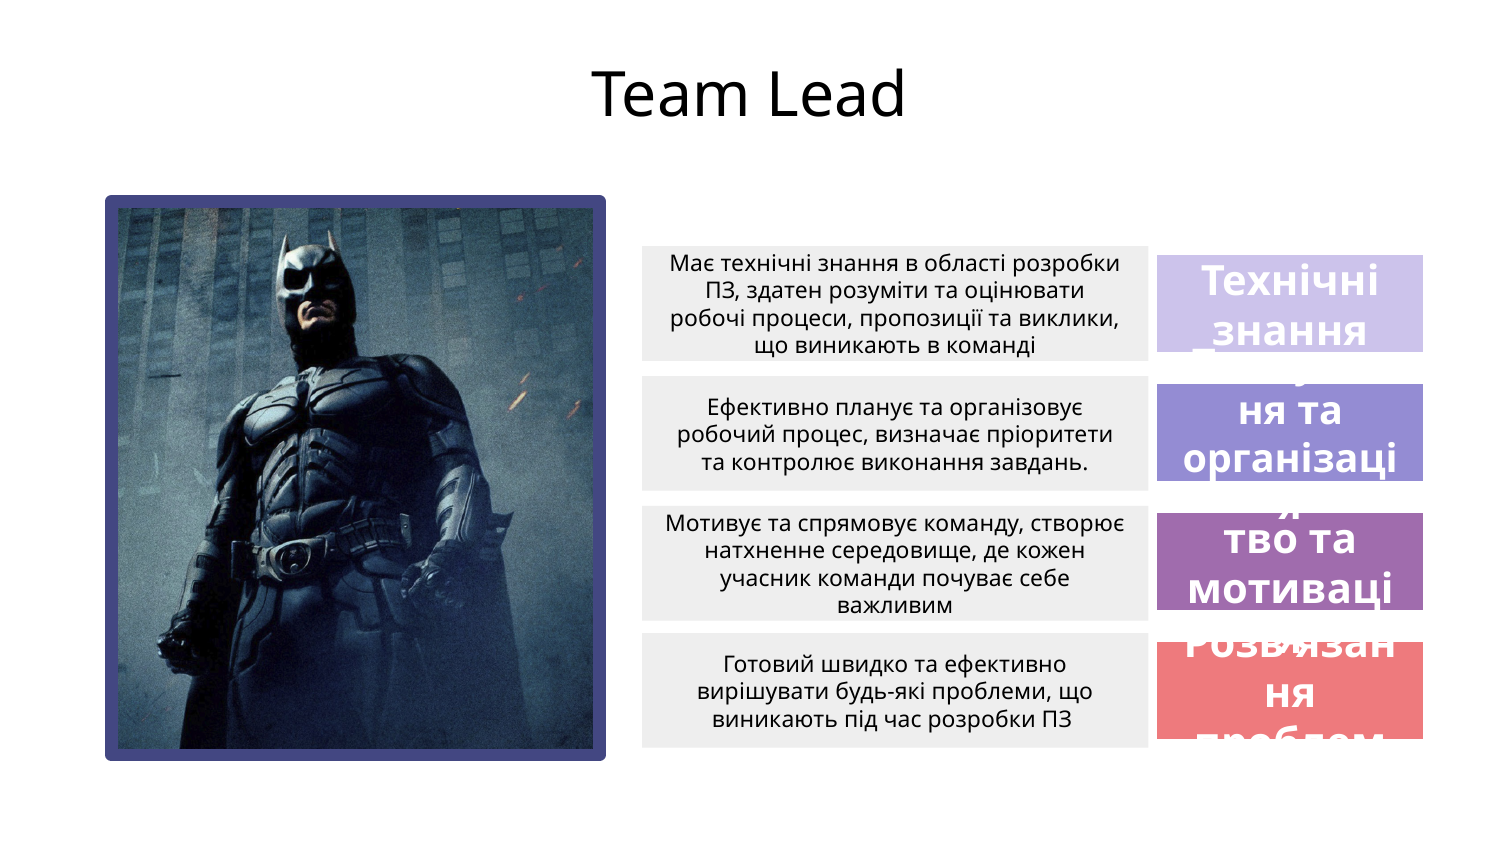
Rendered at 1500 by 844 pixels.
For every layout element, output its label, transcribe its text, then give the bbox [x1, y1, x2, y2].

text_box Планування та організація [1155, 382, 1425, 483]
text_box Має технічні знання в області розробки ПЗ, здатен розуміти та оцінювати робочі процеси, пропозиції та виклики, що виникають в команді [642, 246, 1149, 361]
text_box Розв'язання проблем [1155, 640, 1425, 741]
text_box Керівництво та мотивація [1155, 511, 1425, 612]
text_box Готовий швидко та ефективно вирішувати будь-які проблеми, що виникають під час розробки ПЗ [642, 633, 1149, 748]
picture [111, 201, 600, 756]
text_box Ефективно планує та організовує робочий процес, визначає пріоритети та контролює виконання завдань. [642, 376, 1149, 491]
text_box Технічні знання [1155, 253, 1425, 354]
text_box Мотивує та спрямовує команду, створює натхненне середовище, де кожен учасник команди почуває себе важливим [642, 505, 1149, 621]
title Team Lead [354, 52, 1146, 132]
